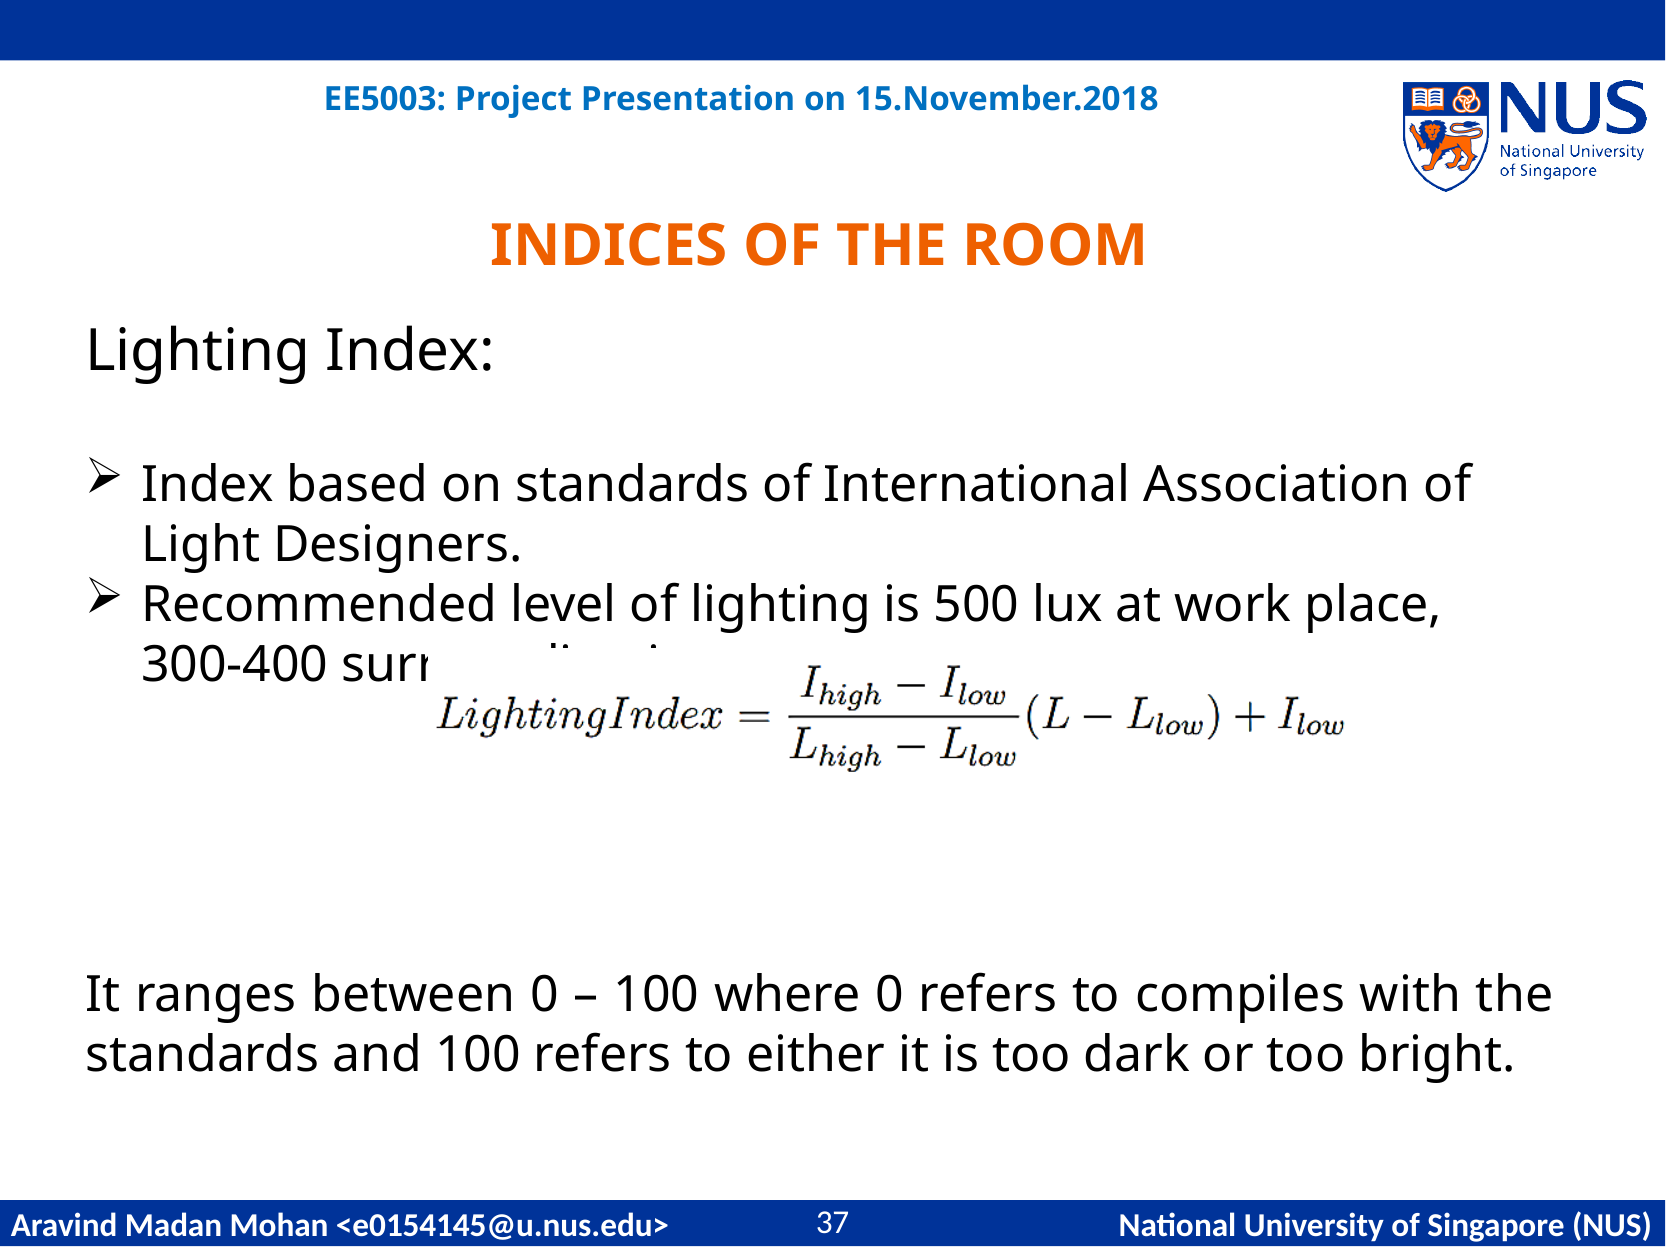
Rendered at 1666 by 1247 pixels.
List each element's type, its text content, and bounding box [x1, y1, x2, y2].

text_box 37 [727, 1202, 938, 1238]
text_box Indices of the Room [66, 191, 1573, 293]
picture [428, 647, 1362, 803]
footer [769, 1238, 896, 1247]
picture [1393, 70, 1658, 200]
text_box Lighting Index: Index based on standards of International Association of Light Designers. Recommended level of lighting is 500 lux at work place, 300-400 surrounding it. It ranges between 0 – 100 where 0 refers to compiles with the standards and 100 refers to either it is too dark or too bright. [68, 303, 1571, 1192]
